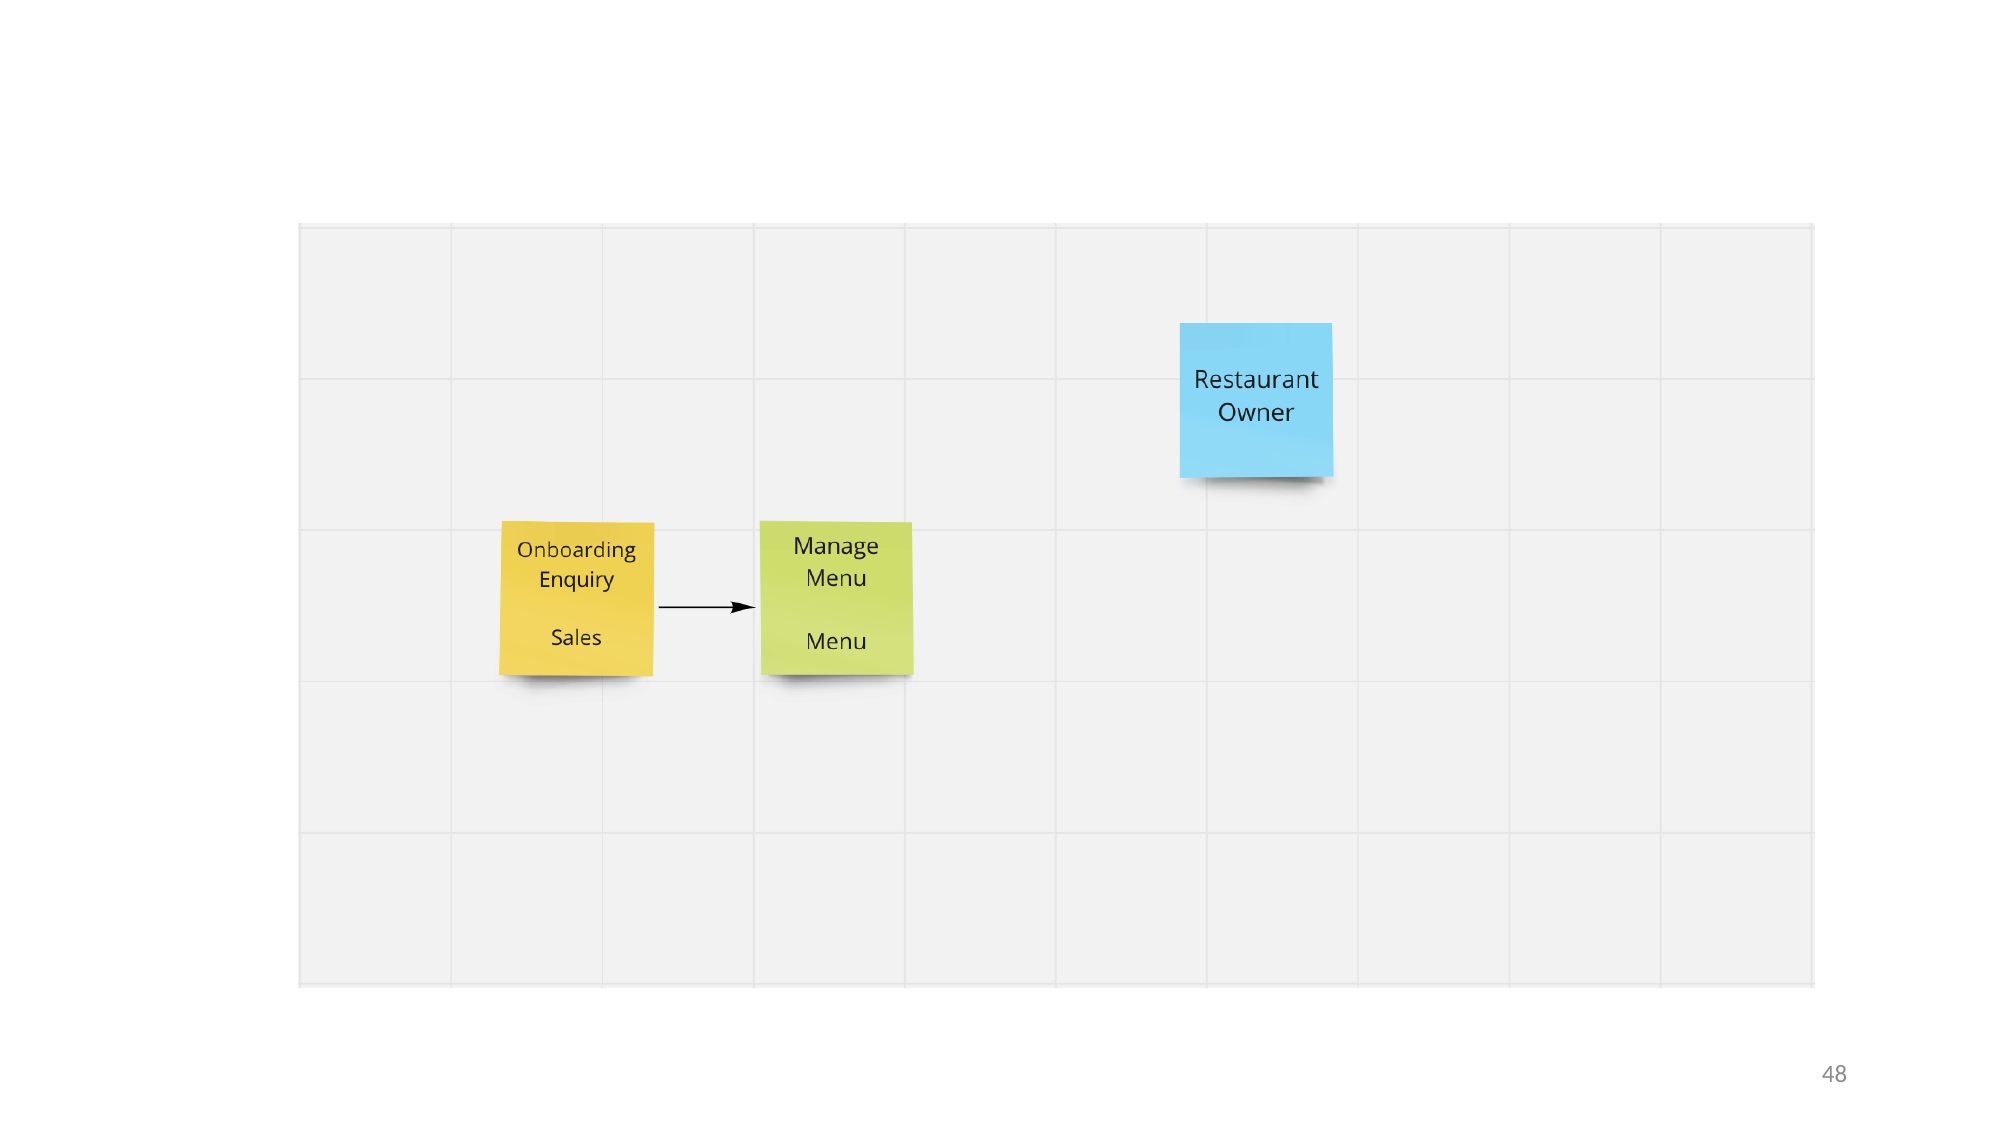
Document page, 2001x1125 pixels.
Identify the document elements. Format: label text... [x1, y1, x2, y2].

slide_number 48 [1412, 1042, 1863, 1103]
picture [298, 223, 1815, 988]
